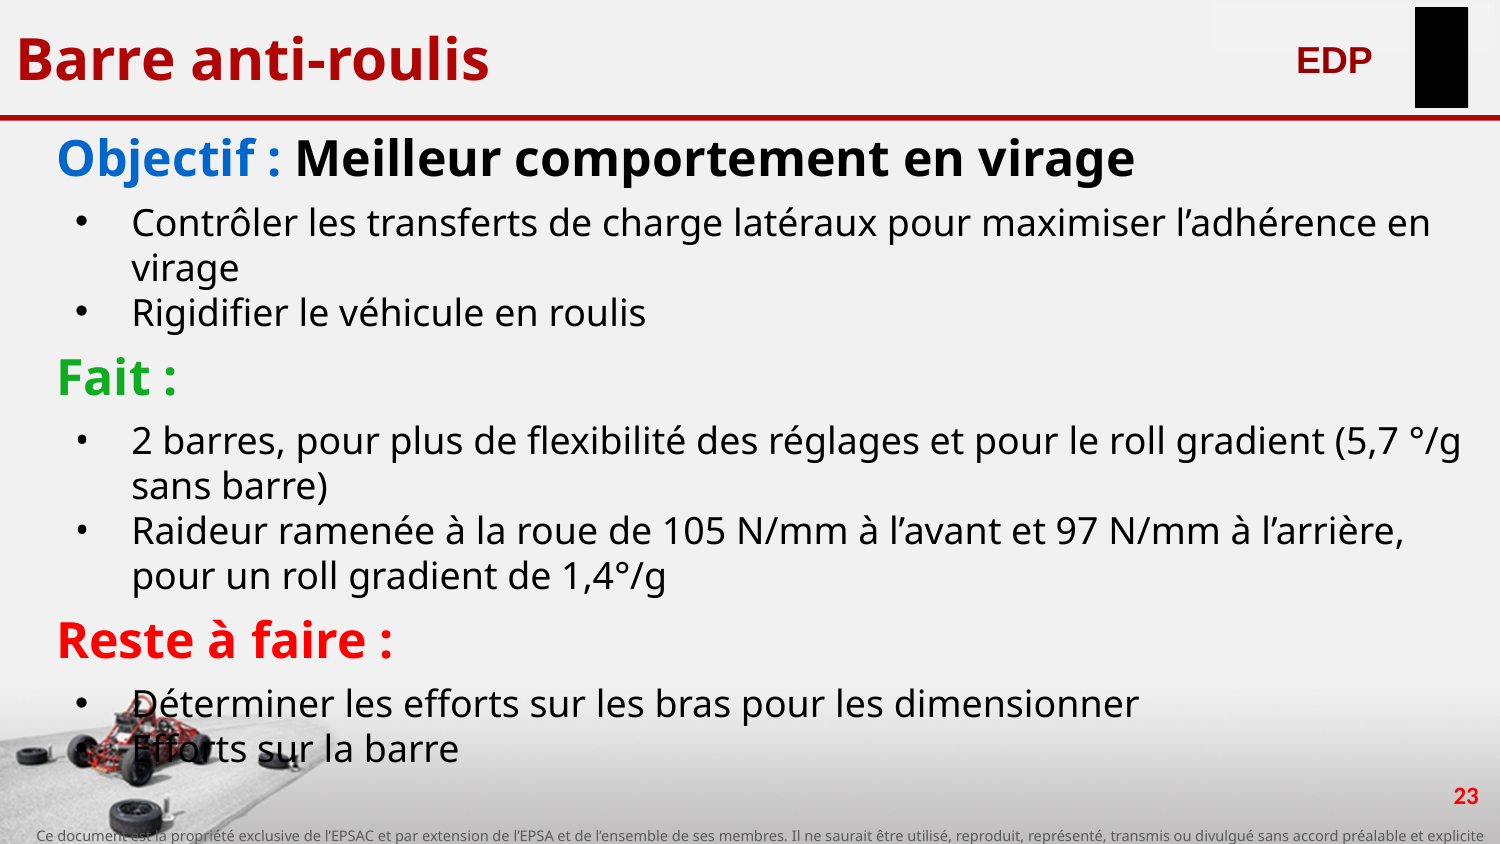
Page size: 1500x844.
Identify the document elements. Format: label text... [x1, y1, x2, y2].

list Objectif : Meilleur comportement en virage Contrôler les transferts de charge latéraux pour maximiser l’adhérence en virage Rigidifier le véhicule en roulis Fait : 2 barres, pour plus de flexibilité des réglages et pour le roll gradient (5,7 °/g sans barre) Raideur ramenée à la roue de 105 N/mm à l’avant et 97 N/mm à l’arrière, pour un roll gradient de 1,4°/g Reste à faire : Déterminer les efforts sur les bras pour les dimensionner Efforts sur la barre [41, 111, 1495, 708]
picture [0, 669, 1500, 844]
title Barre anti-roulis [0, 3, 1500, 112]
picture [1414, 7, 1469, 108]
text_box EDP [1281, 20, 1397, 95]
slide_number 23 [1340, 767, 1495, 822]
